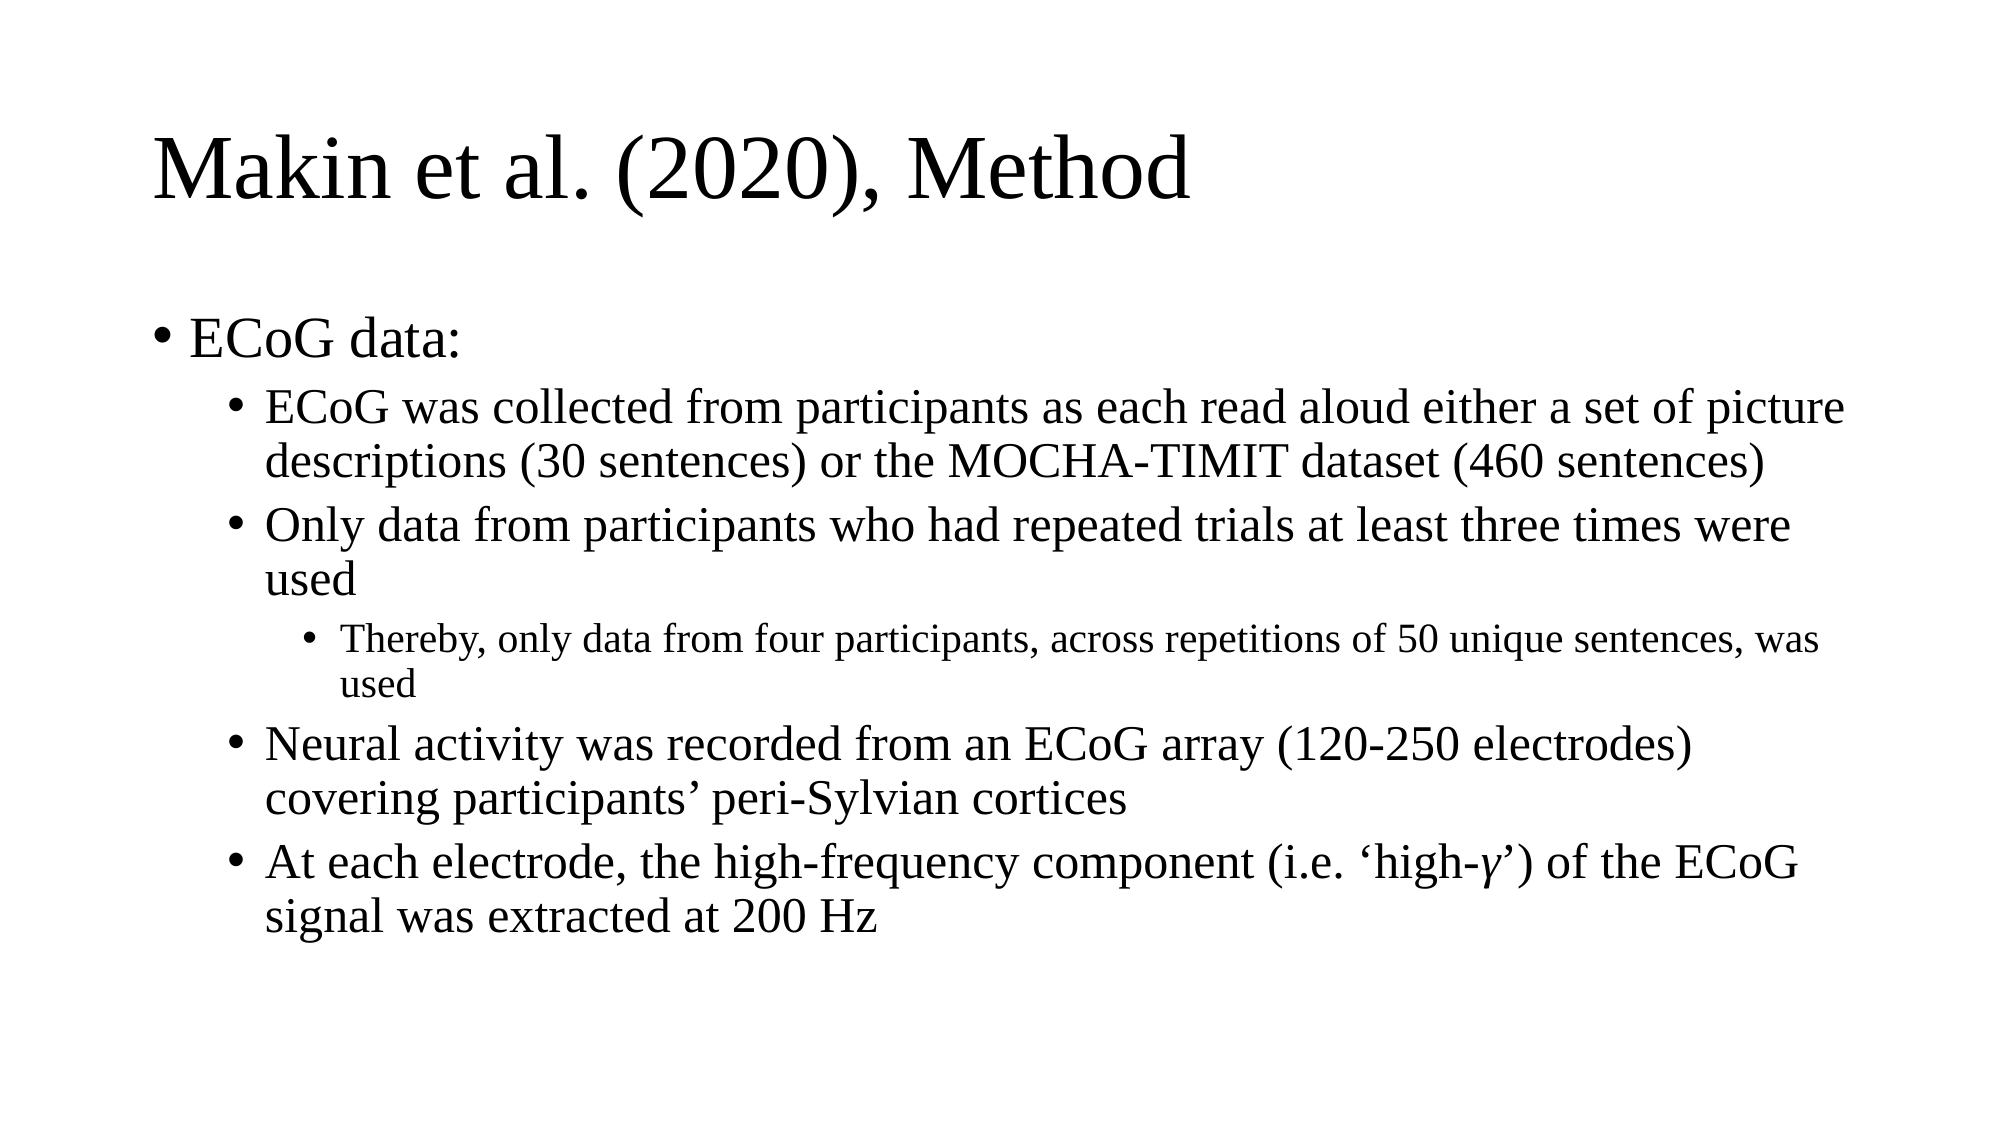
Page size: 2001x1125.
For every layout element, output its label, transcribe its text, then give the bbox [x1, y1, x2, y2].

title Makin et al. (2020), Method [137, 59, 1863, 278]
list ECoG data: ECoG was collected from participants as each read aloud either a set of picture descriptions (30 sentences) or the MOCHA-TIMIT dataset (460 sentences) Only data from participants who had repeated trials at least three times were used Thereby, only data from four participants, across repetitions of 50 unique sentences, was used Neural activity was recorded from an ECoG array (120-250 electrodes) covering participants’ peri-Sylvian cortices At each electrode, the high-frequency component (i.e. ‘high-γ’) of the ECoG signal was extracted at 200 Hz [137, 299, 1863, 1103]
